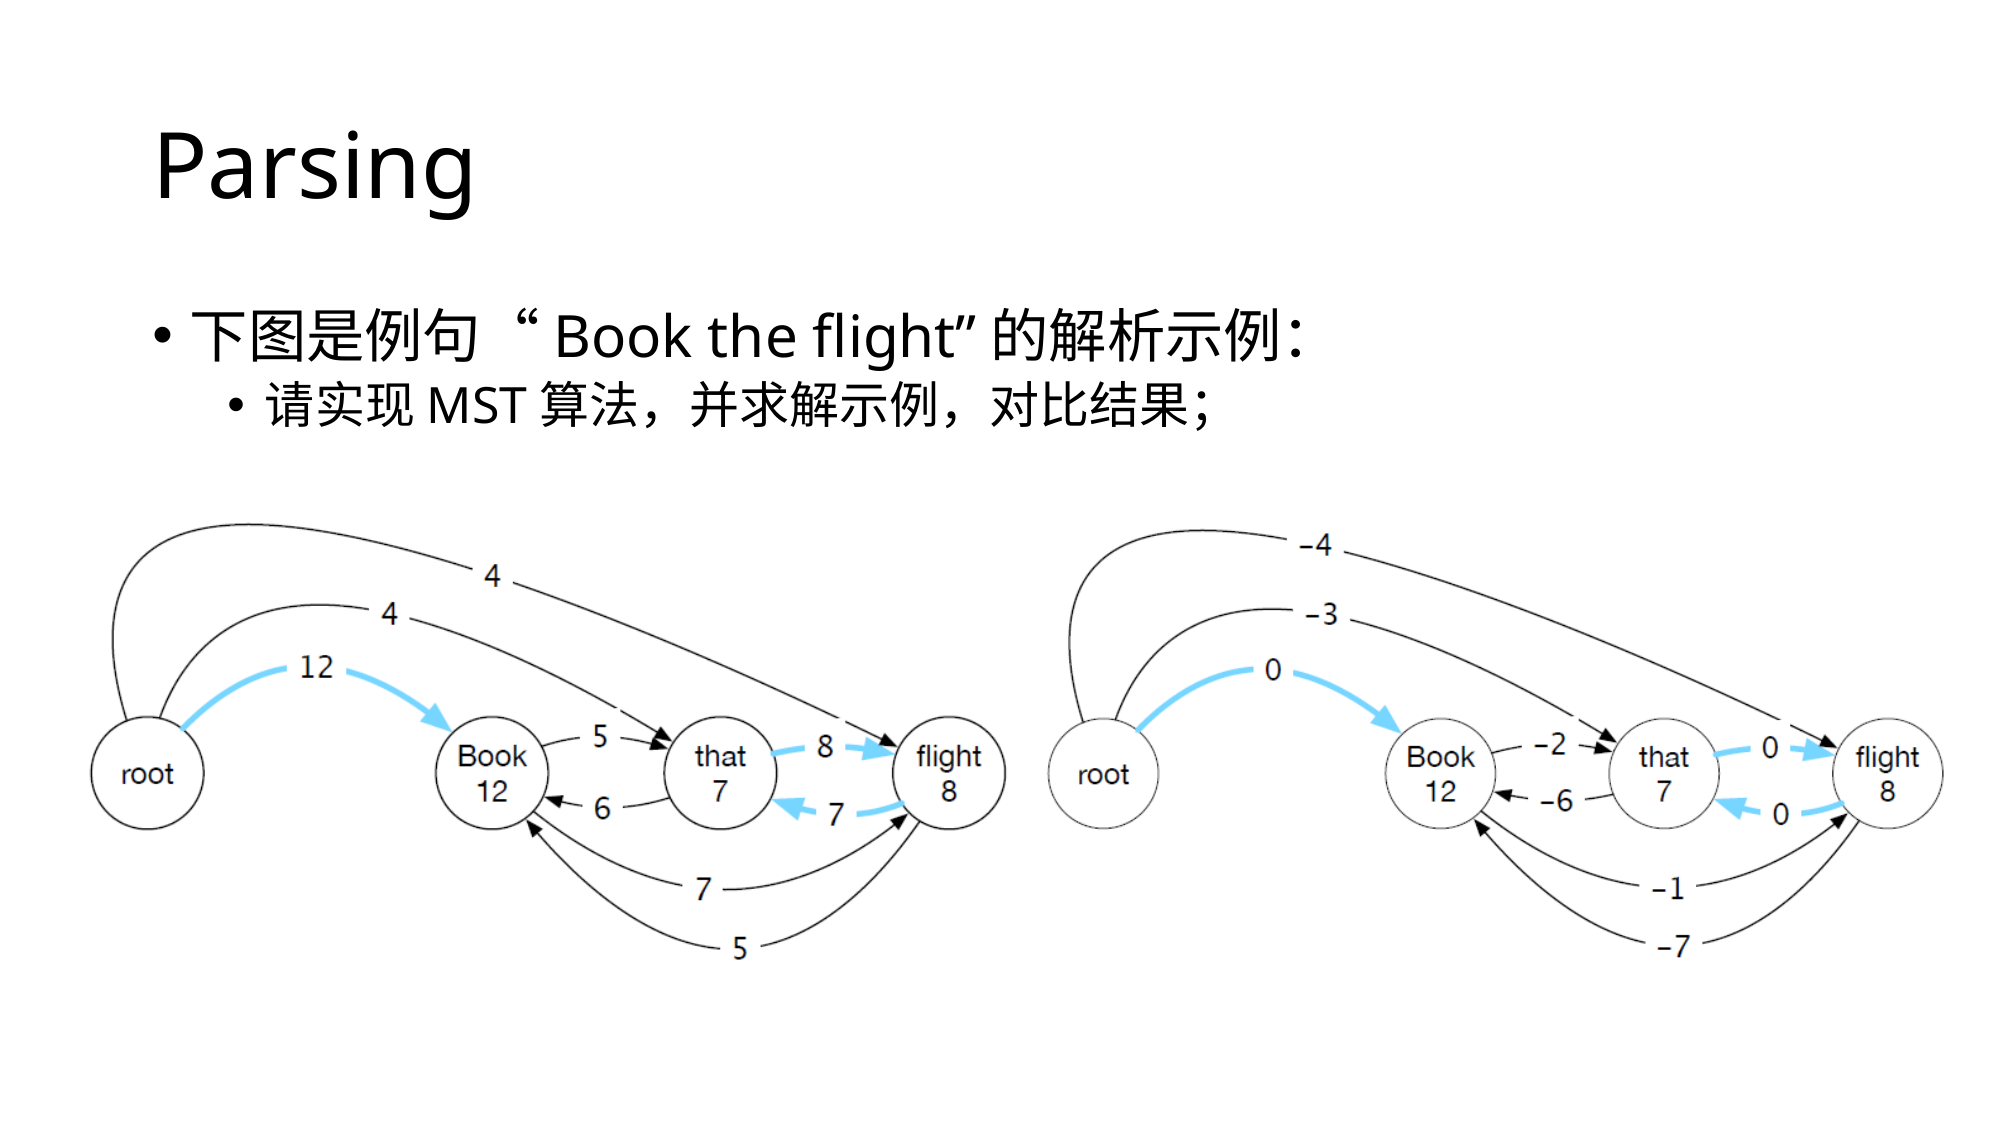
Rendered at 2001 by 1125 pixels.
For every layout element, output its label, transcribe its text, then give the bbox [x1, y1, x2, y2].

list 下图是例句“Book the flight”的解析示例： 请实现MST算法，并求解示例，对比结果； [137, 299, 1863, 1014]
picture [81, 515, 1021, 966]
picture [1040, 515, 1951, 966]
title Parsing [137, 59, 1863, 278]
